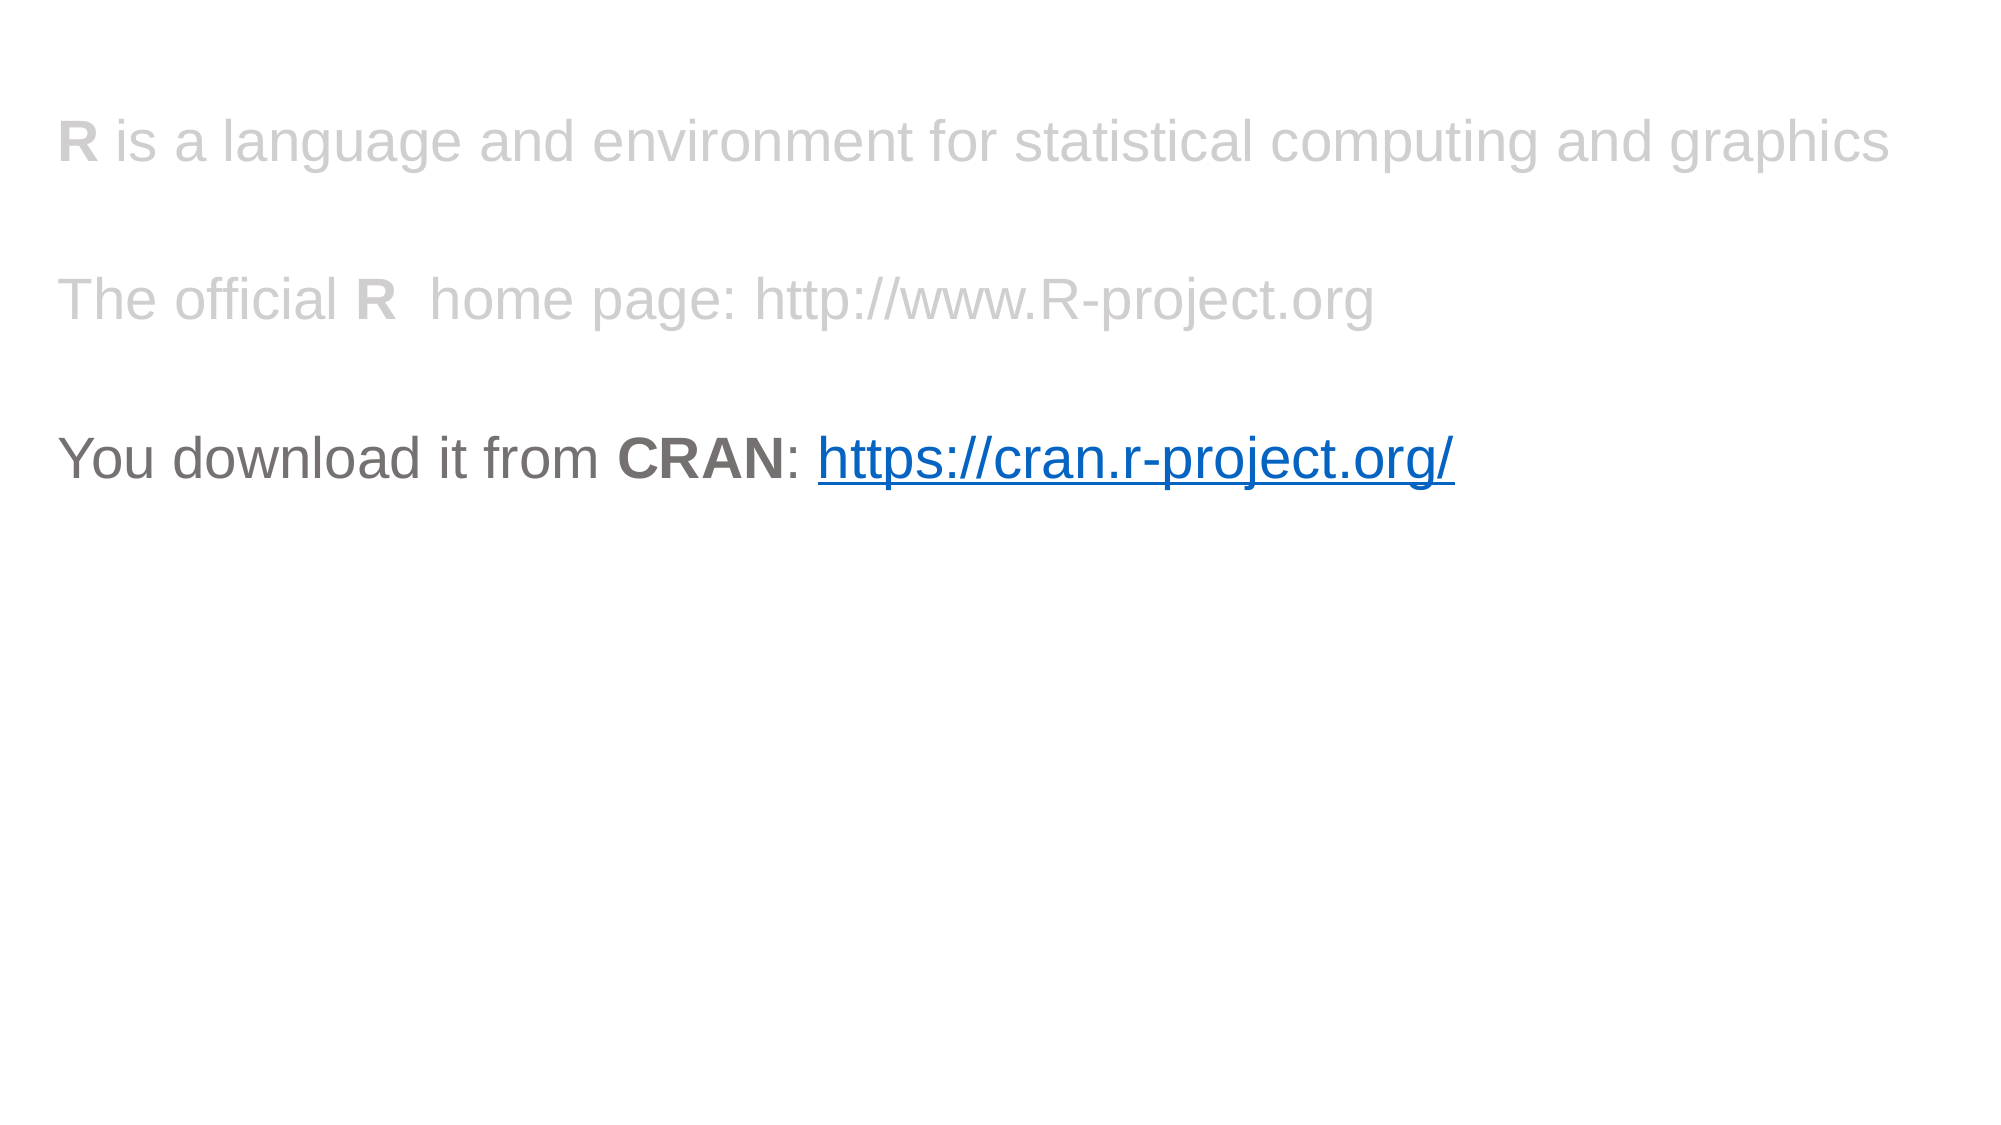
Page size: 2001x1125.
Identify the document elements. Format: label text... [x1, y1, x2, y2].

text_box R is a language and environment for statistical computing and graphics The official R home page: http://www.R-project.org You download it from CRAN: https://cran.r-project.org/ [42, 107, 2000, 1070]
